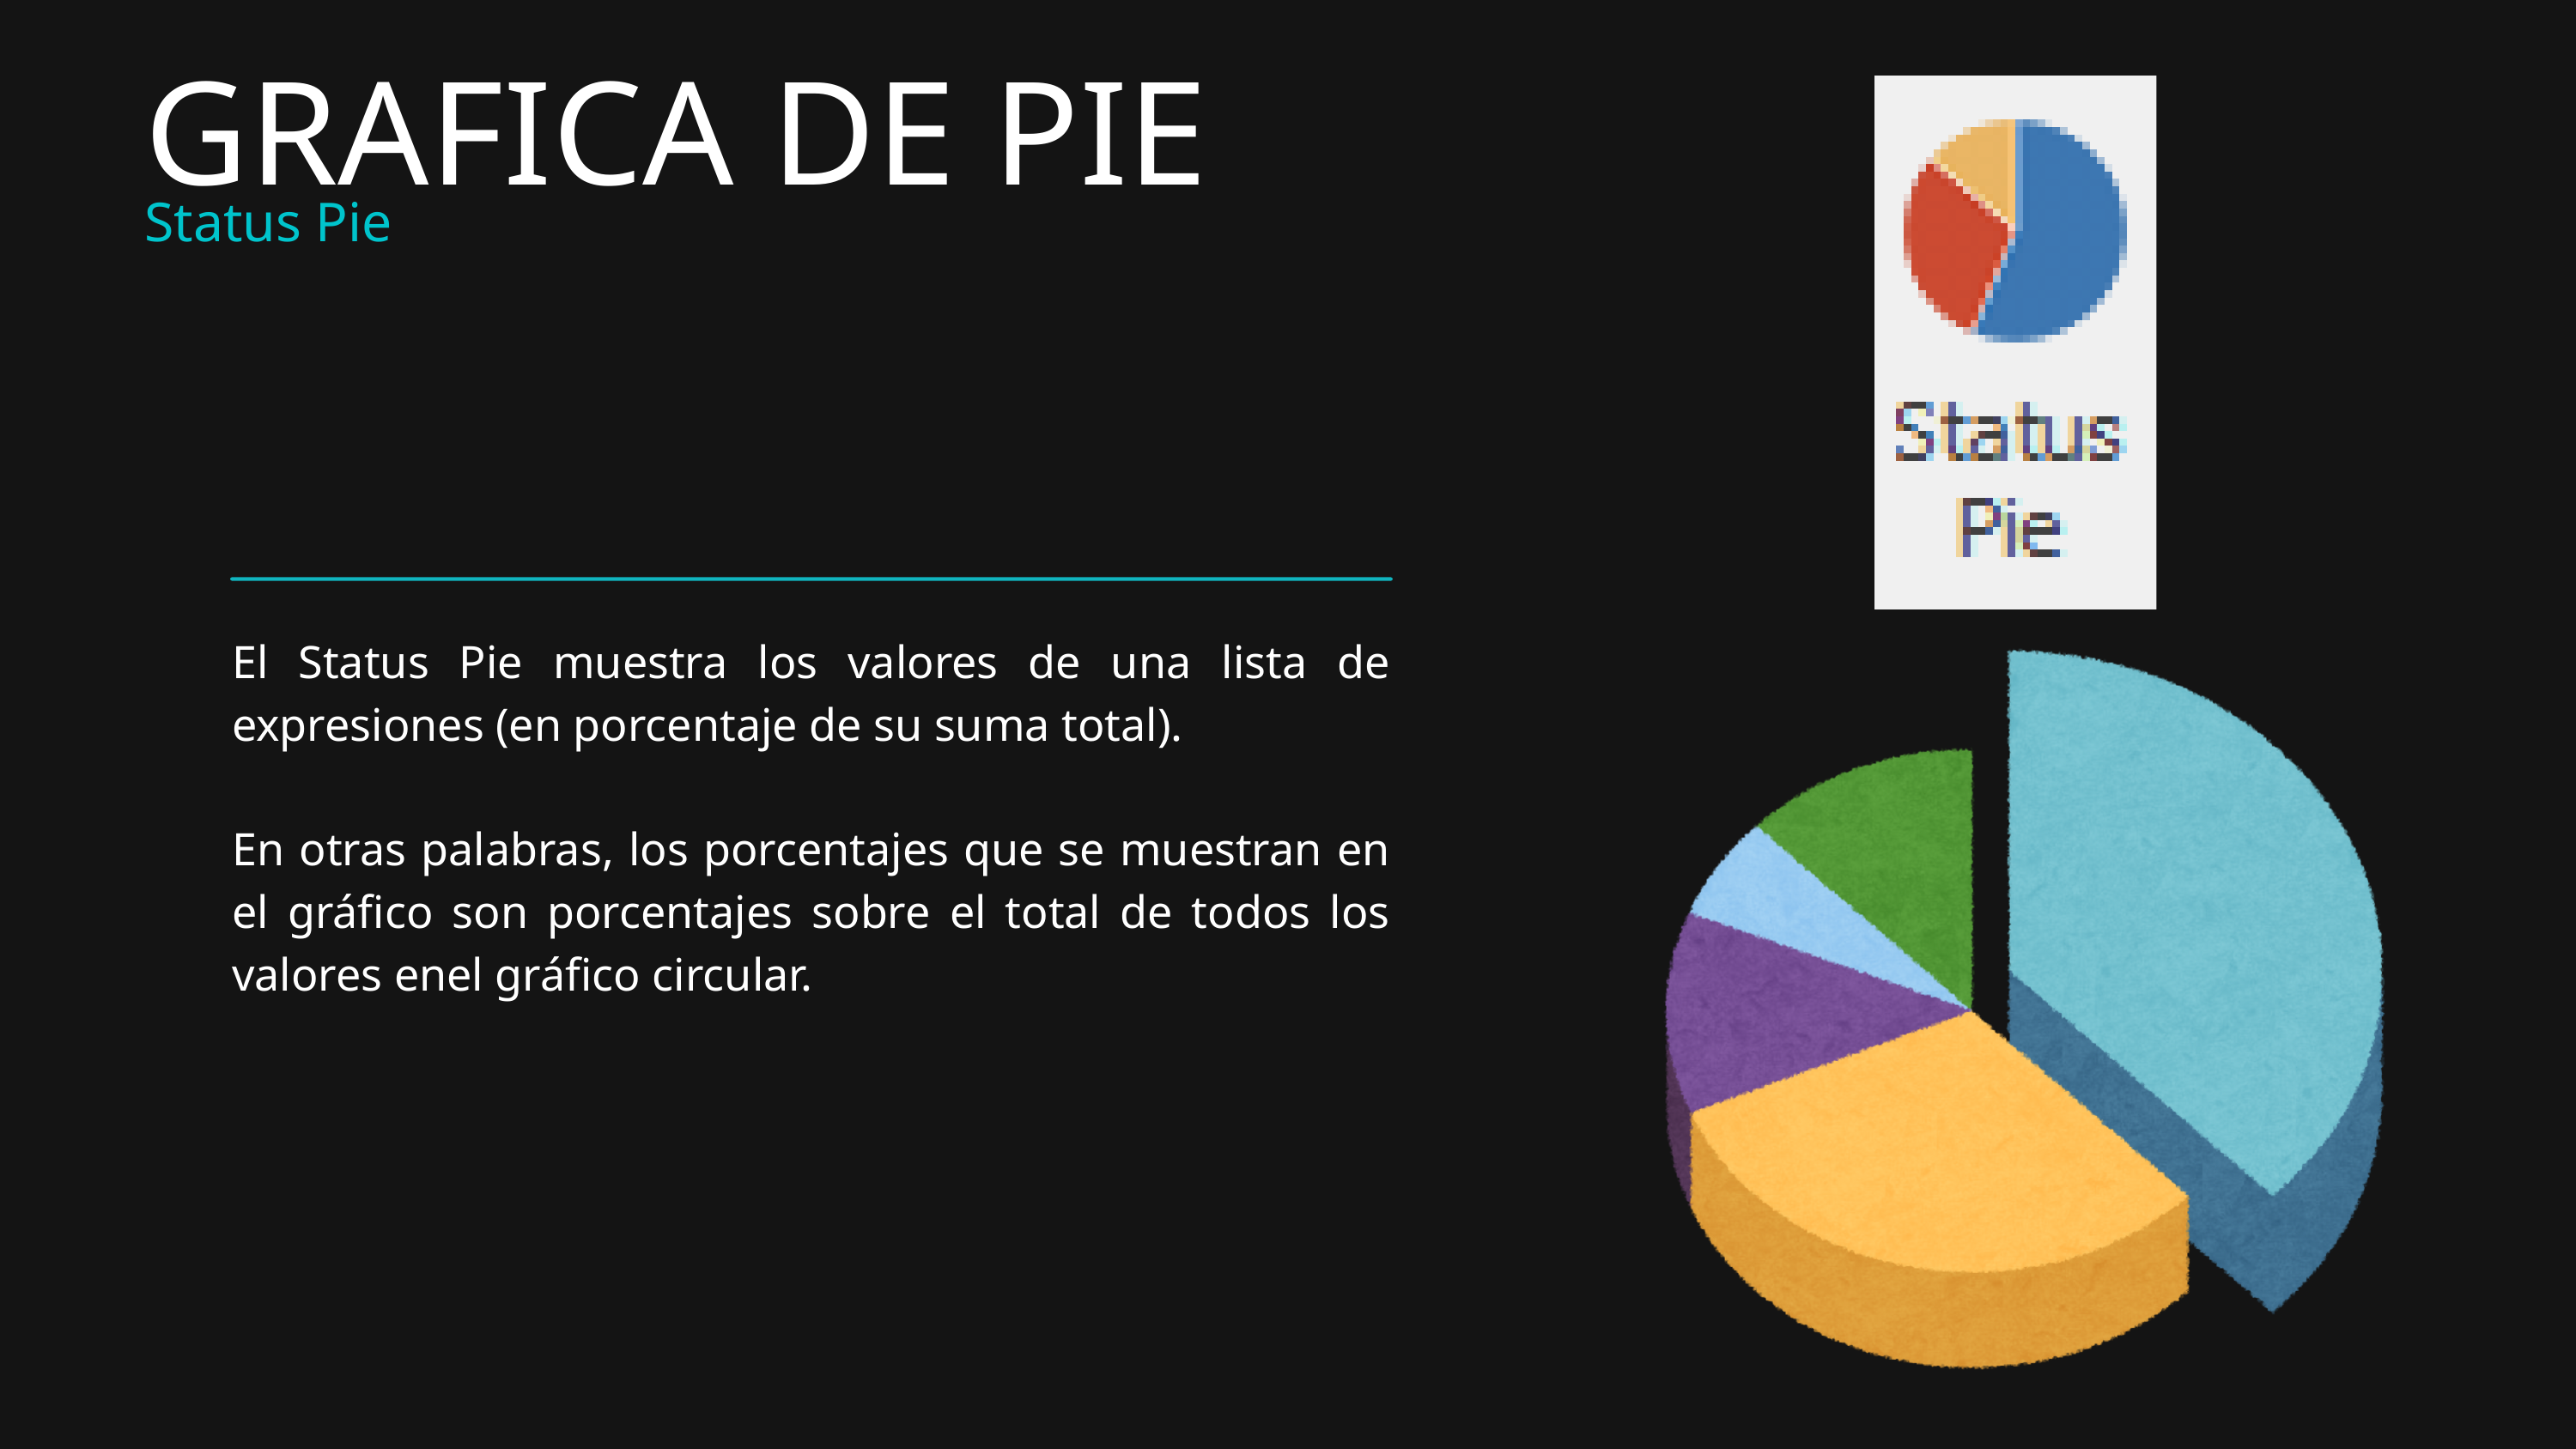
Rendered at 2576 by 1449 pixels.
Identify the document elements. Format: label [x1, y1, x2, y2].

text_box [144, 43, 1497, 247]
text_box [1874, 76, 2157, 610]
text_box [1662, 647, 2385, 1370]
text_box [231, 444, 1392, 991]
